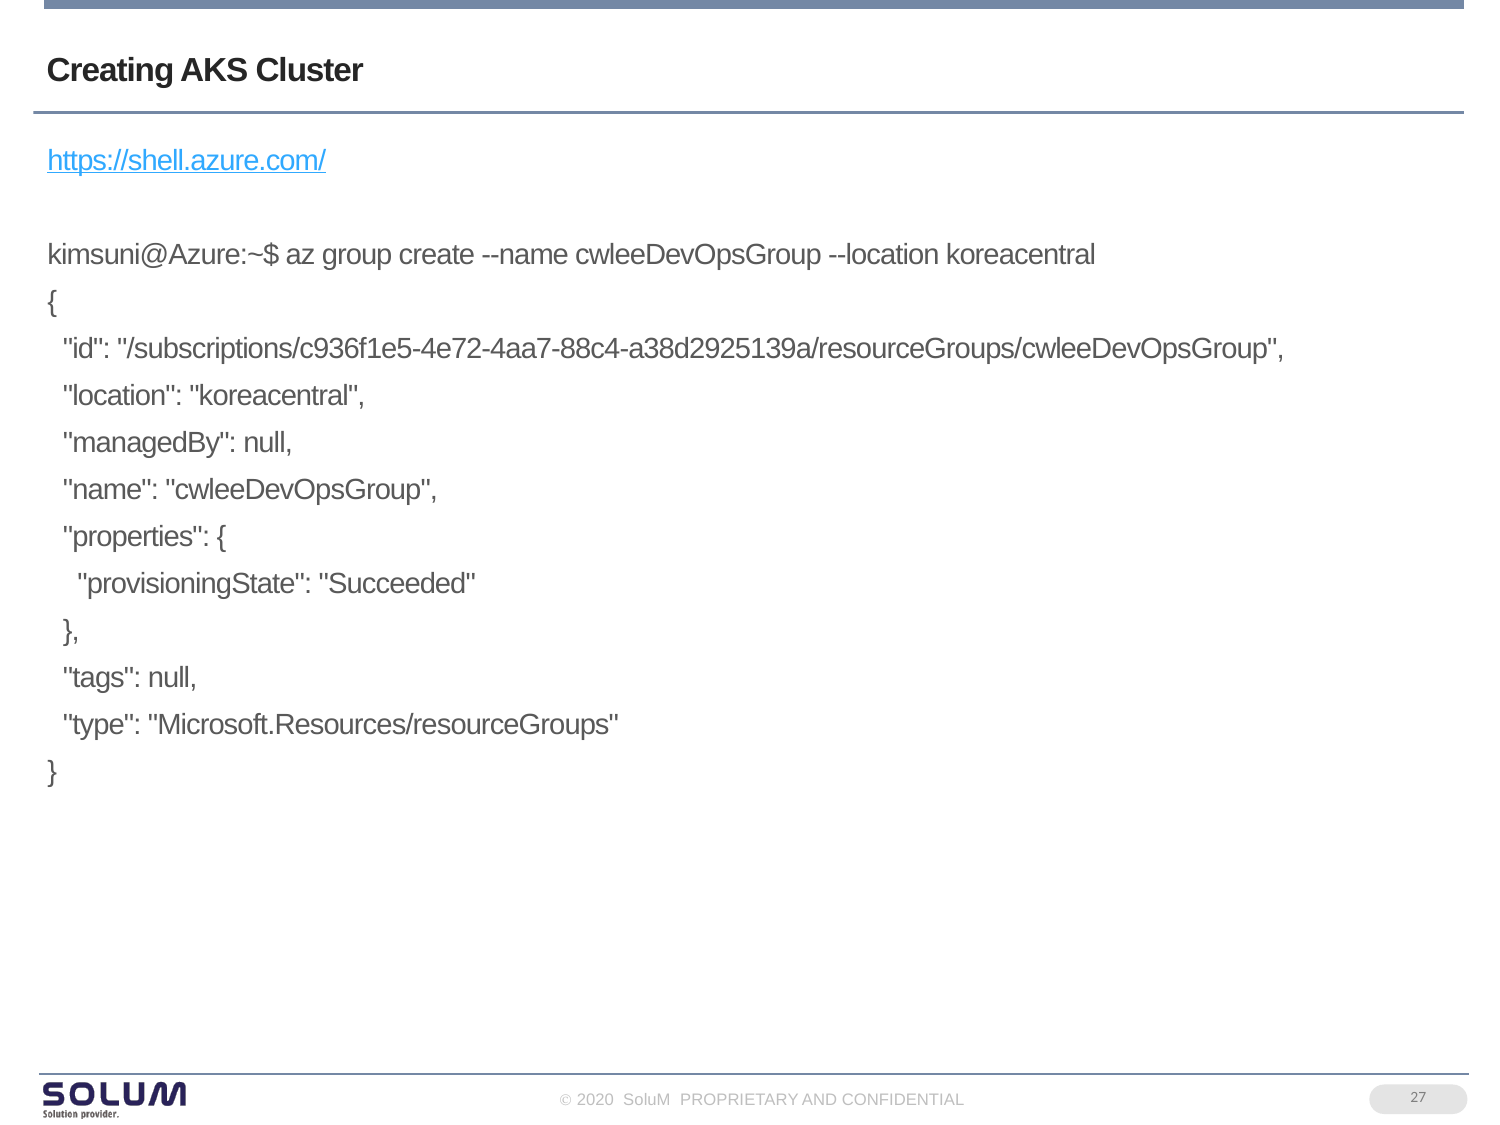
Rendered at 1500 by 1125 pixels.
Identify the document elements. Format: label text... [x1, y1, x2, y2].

title Creating AKS Cluster [46, 28, 1349, 113]
subtitle https://shell.azure.com/ kimsuni@Azure:~$ az group create --name cwleeDevOpsGroup --location koreacentral { "id": "/subscriptions/c936f1e5-4e72-4aa7-88c4-a38d2925139a/resourceGroups/cwleeDevOpsGroup", "location": "koreacentral", "managedBy": null, "name": "cwleeDevOpsGroup", "properties": { "provisioningState": "Succeeded" }, "tags": null, "type": "Microsoft.Resources/resourceGroups" } [33, 137, 1464, 562]
picture [41, 1080, 187, 1119]
